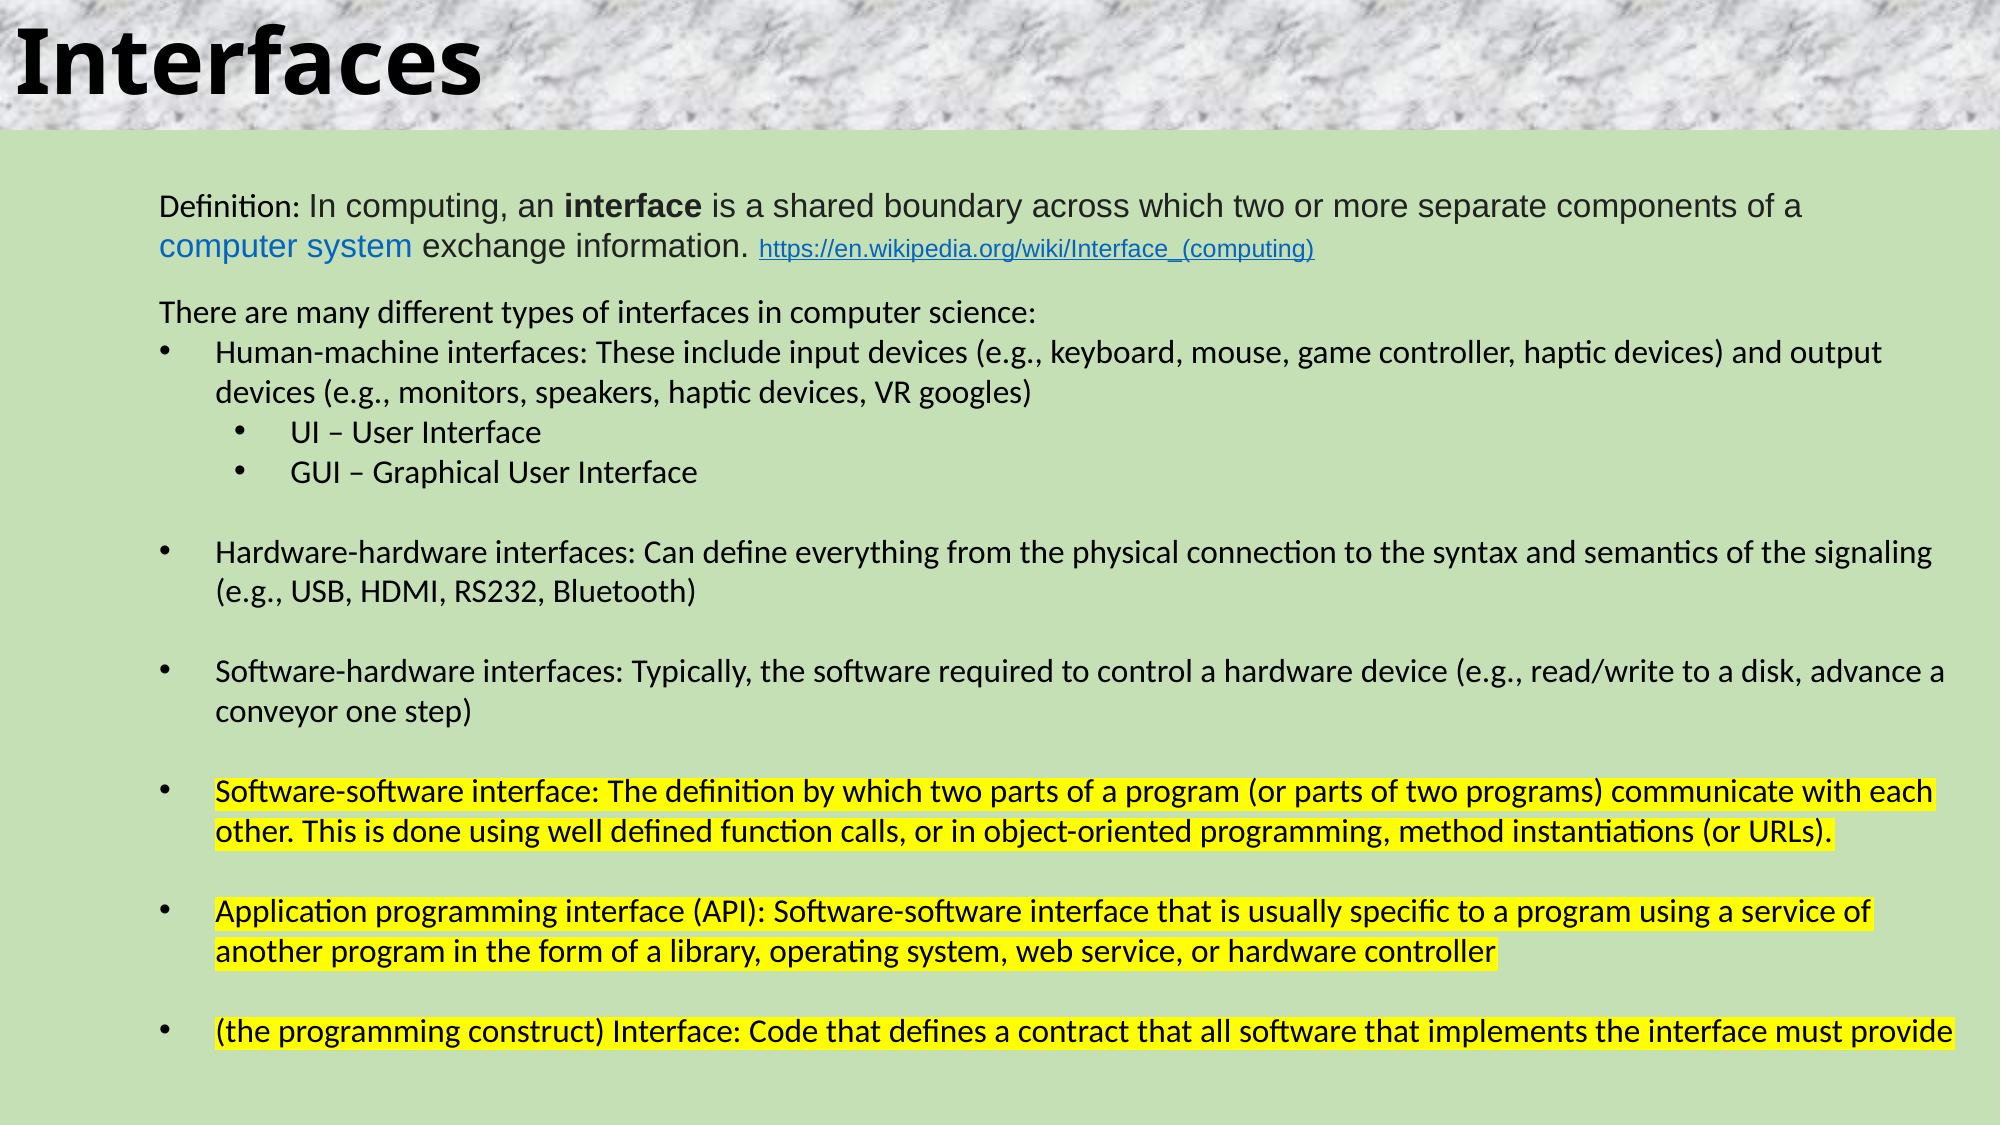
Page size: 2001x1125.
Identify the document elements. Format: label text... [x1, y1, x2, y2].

title Interfaces [0, 0, 2000, 130]
text_box Definition: In computing, an interface is a shared boundary across which two or more separate components of a computer system exchange information. https://en.wikipedia.org/wiki/Interface_(computing) There are many different types of interfaces in computer science: Human-machine interfaces: These include input devices (e.g., keyboard, mouse, game controller, haptic devices) and output devices (e.g., monitors, speakers, haptic devices, VR googles) UI – User Interface GUI – Graphical User Interface Hardware-hardware interfaces: Can define everything from the physical connection to the syntax and semantics of the signaling (e.g., USB, HDMI, RS232, Bluetooth) Software-hardware interfaces: Typically, the software required to control a hardware device (e.g., read/write to a disk, advance a conveyor one step) Software-software interface: The definition by which two parts of a program (or parts of two programs) communicate with each other. This is done using well defined function calls, or in object-oriented programming, method instantiations (or URLs). Application programming interface (API): Software-software interface that is usually specific to a program using a service of another program in the form of a library, operating system, web service, or hardware controller (the programming construct) Interface: Code that defines a contract that all software that implements the interface must provide [69, 176, 1981, 1057]
